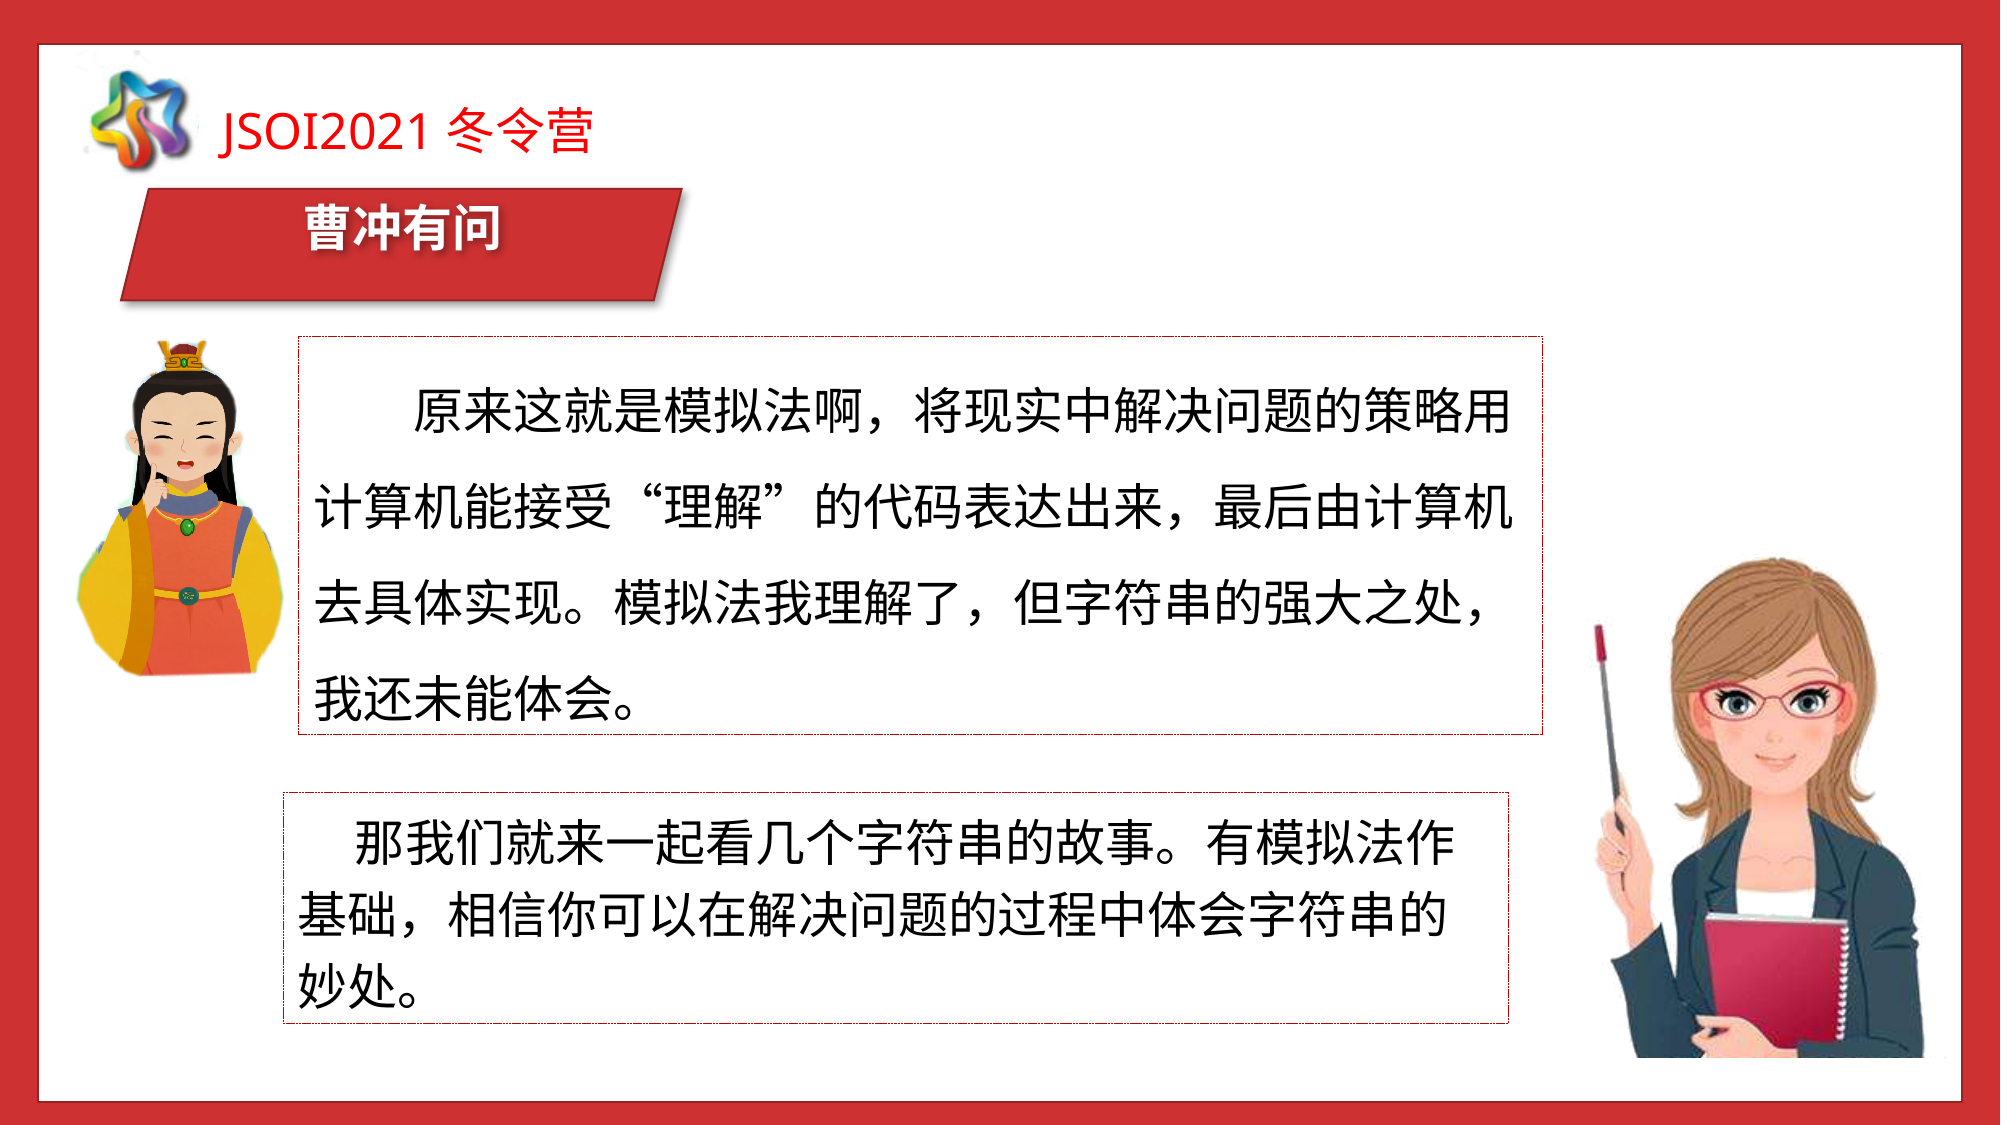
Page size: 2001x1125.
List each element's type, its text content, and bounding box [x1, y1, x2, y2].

picture [76, 50, 199, 181]
picture [1530, 417, 2000, 1058]
text_box 原来这就是模拟法啊，将现实中解决问题的策略用计算机能接受“理解”的代码表达出来，最后由计算机去具体实现。模拟法我理解了，但字符串的强大之处，我还未能体会。 [298, 336, 1543, 735]
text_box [121, 188, 682, 301]
text_box 那我们就来一起看几个字符串的故事。有模拟法作基础，相信你可以在解决问题的过程中体会字符串的妙处。 [283, 792, 1509, 1024]
picture [74, 336, 287, 678]
